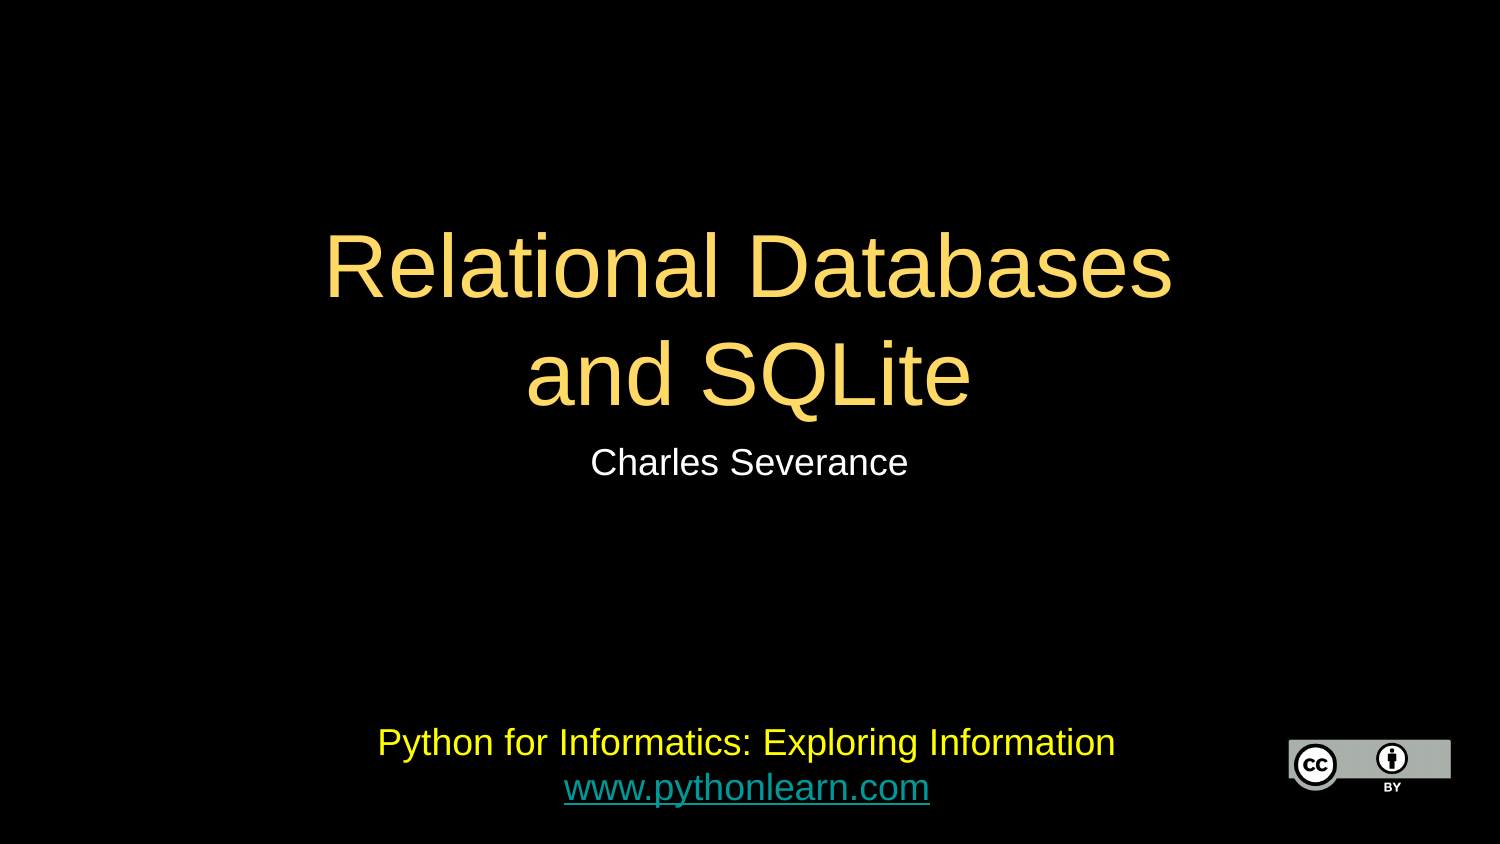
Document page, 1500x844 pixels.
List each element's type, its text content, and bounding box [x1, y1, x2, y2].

title Relational Databases and SQLite [106, 116, 1393, 427]
picture [1287, 738, 1452, 795]
list Charles Severance [106, 434, 1393, 532]
text_box Python for Informatics: Exploring Information www.pythonlearn.com [376, 715, 1118, 810]
